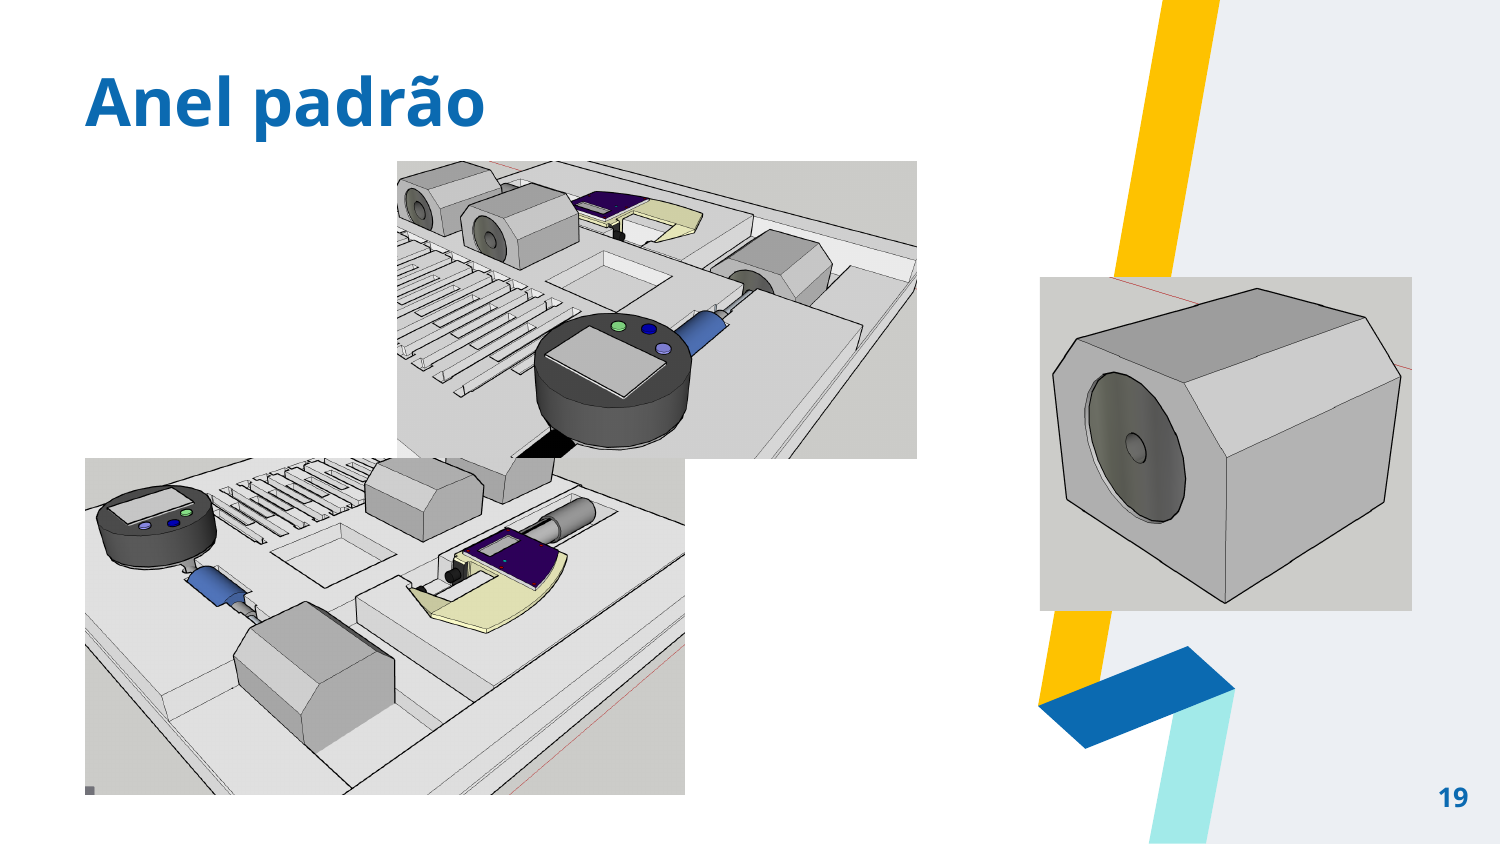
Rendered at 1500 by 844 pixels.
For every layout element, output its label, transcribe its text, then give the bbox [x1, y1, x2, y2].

picture [84, 161, 918, 795]
slide_number 19 [1378, 766, 1469, 832]
title Anel padrão [85, 74, 951, 140]
picture [1039, 277, 1413, 611]
